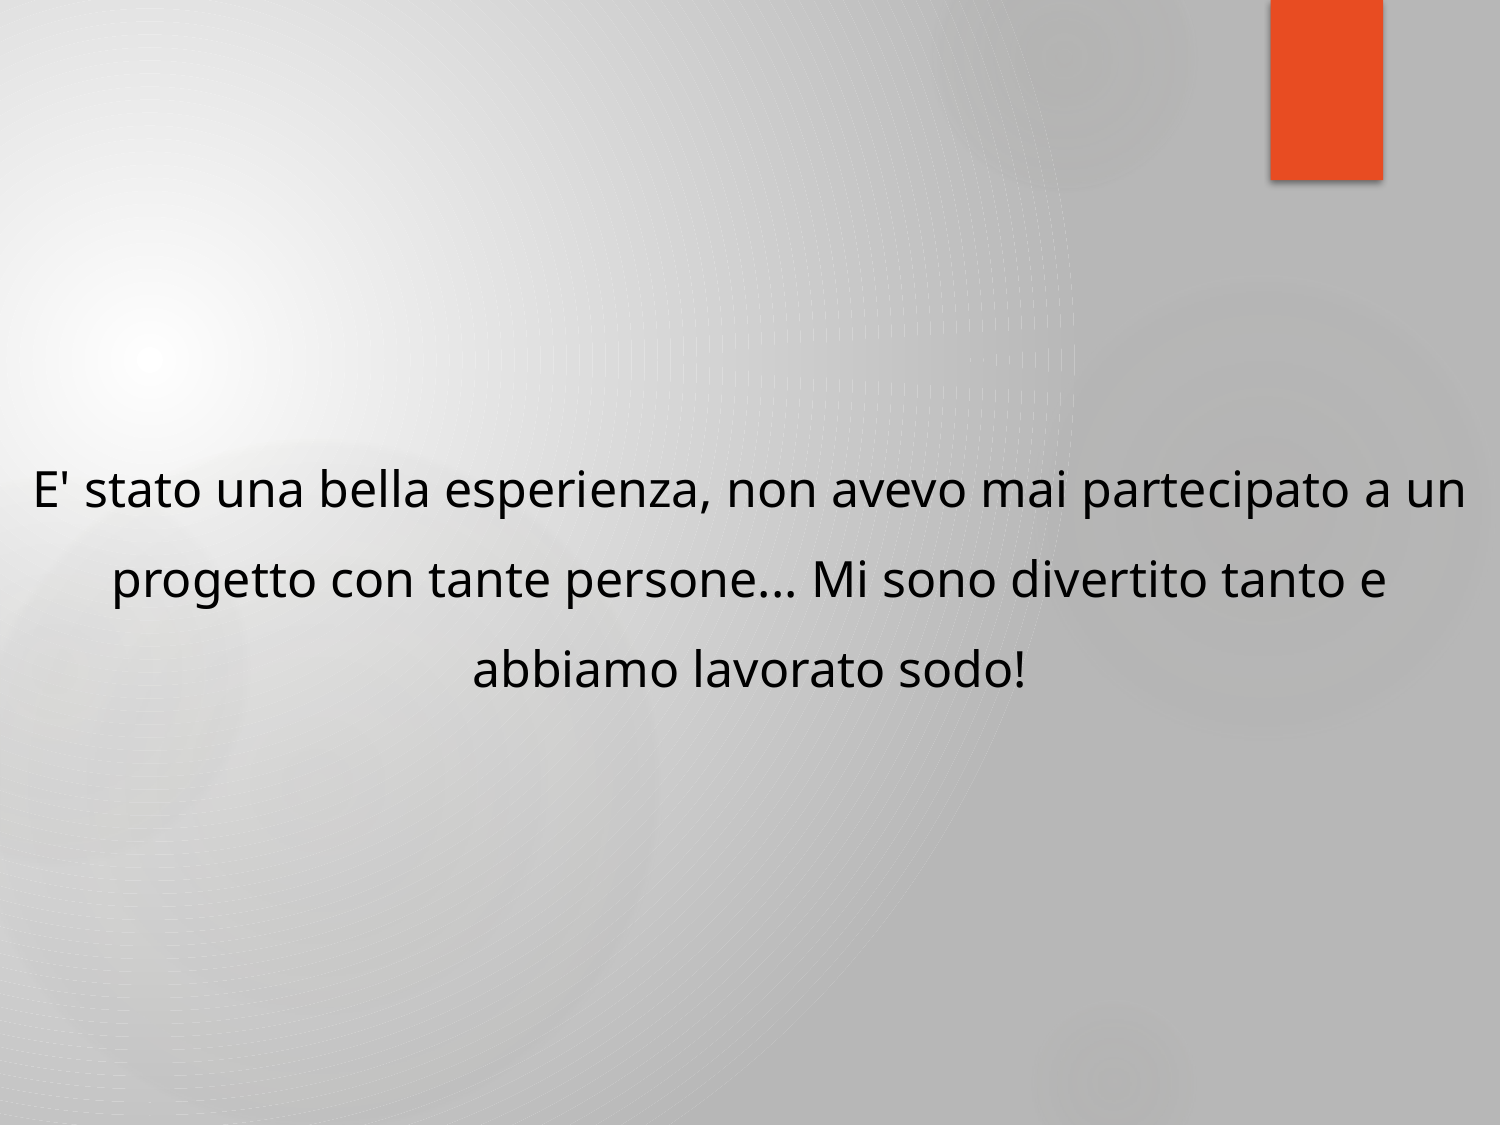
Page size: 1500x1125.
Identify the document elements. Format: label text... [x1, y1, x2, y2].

list E' stato una bella esperienza, non avevo mai partecipato a un progetto con tante persone... Mi sono divertito tanto e abbiamo lavorato sodo! [0, 0, 1500, 1125]
